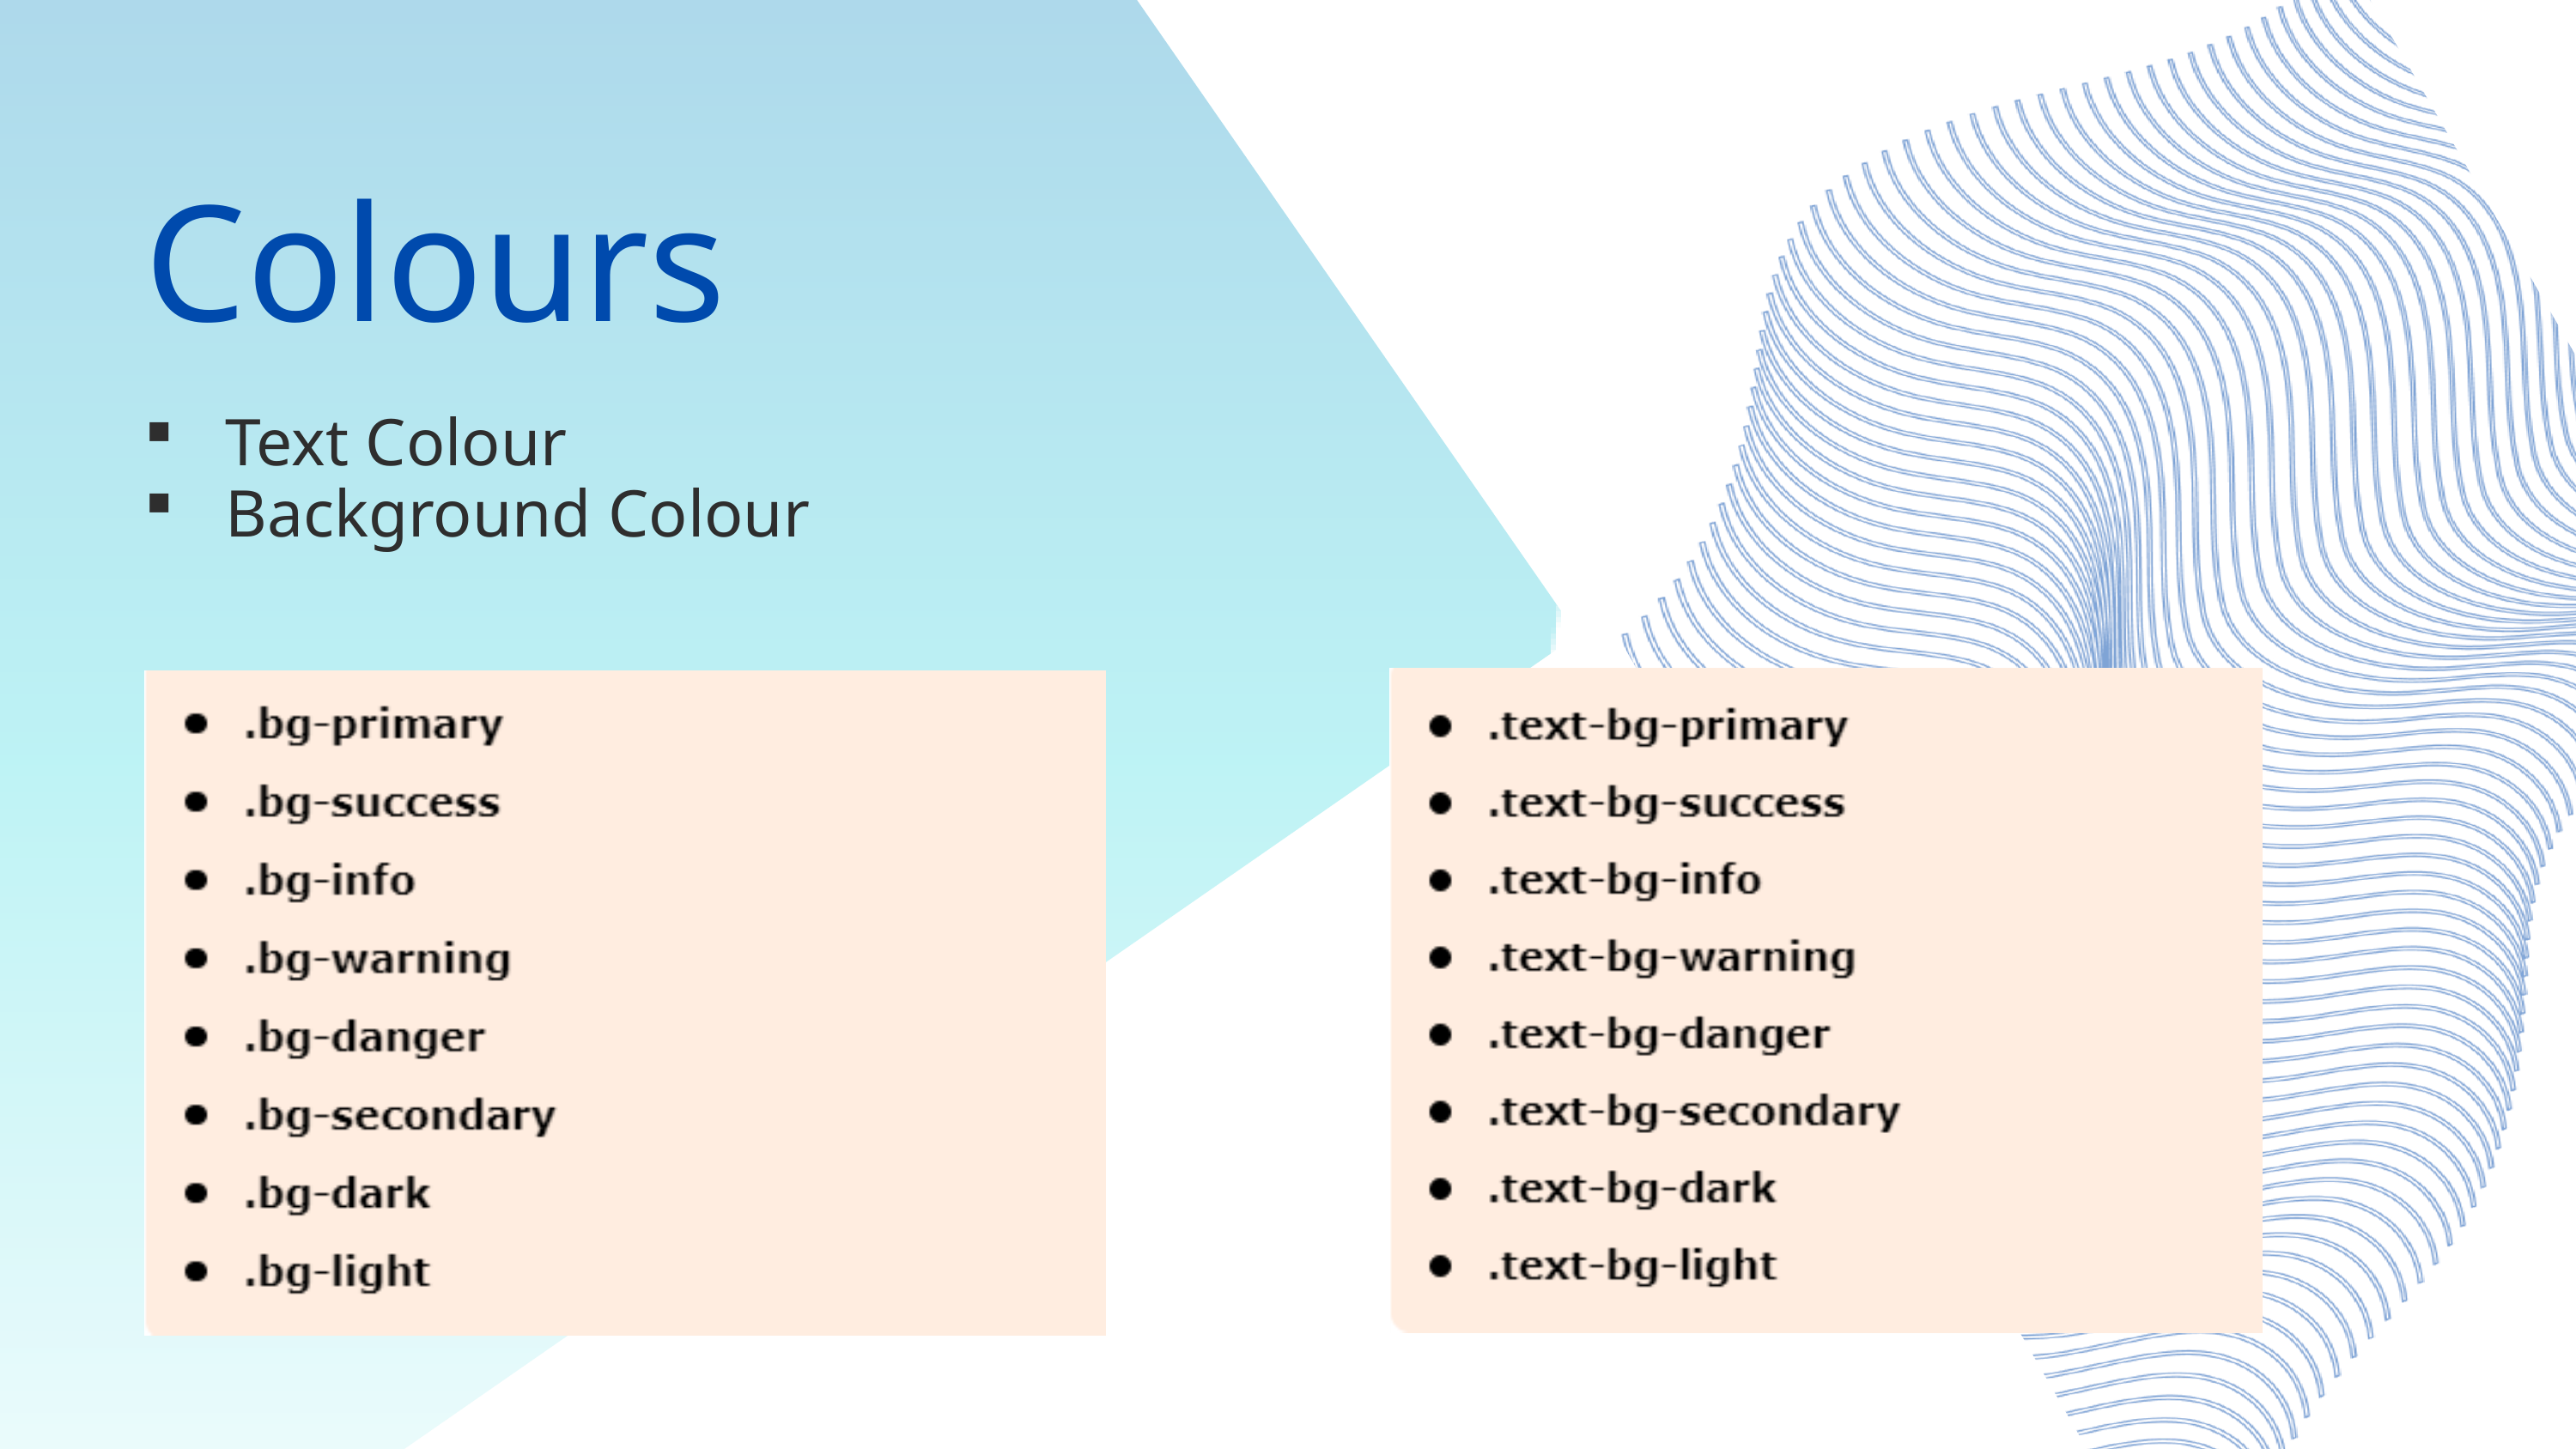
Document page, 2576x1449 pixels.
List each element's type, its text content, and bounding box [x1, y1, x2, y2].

picture [144, 670, 1106, 1336]
text_box Text Colour Background Colour [144, 407, 943, 622]
picture [1389, 668, 2263, 1334]
text_box Colours [144, 192, 829, 354]
text_box [0, 0, 1578, 1449]
text_box [1389, 0, 2576, 1449]
